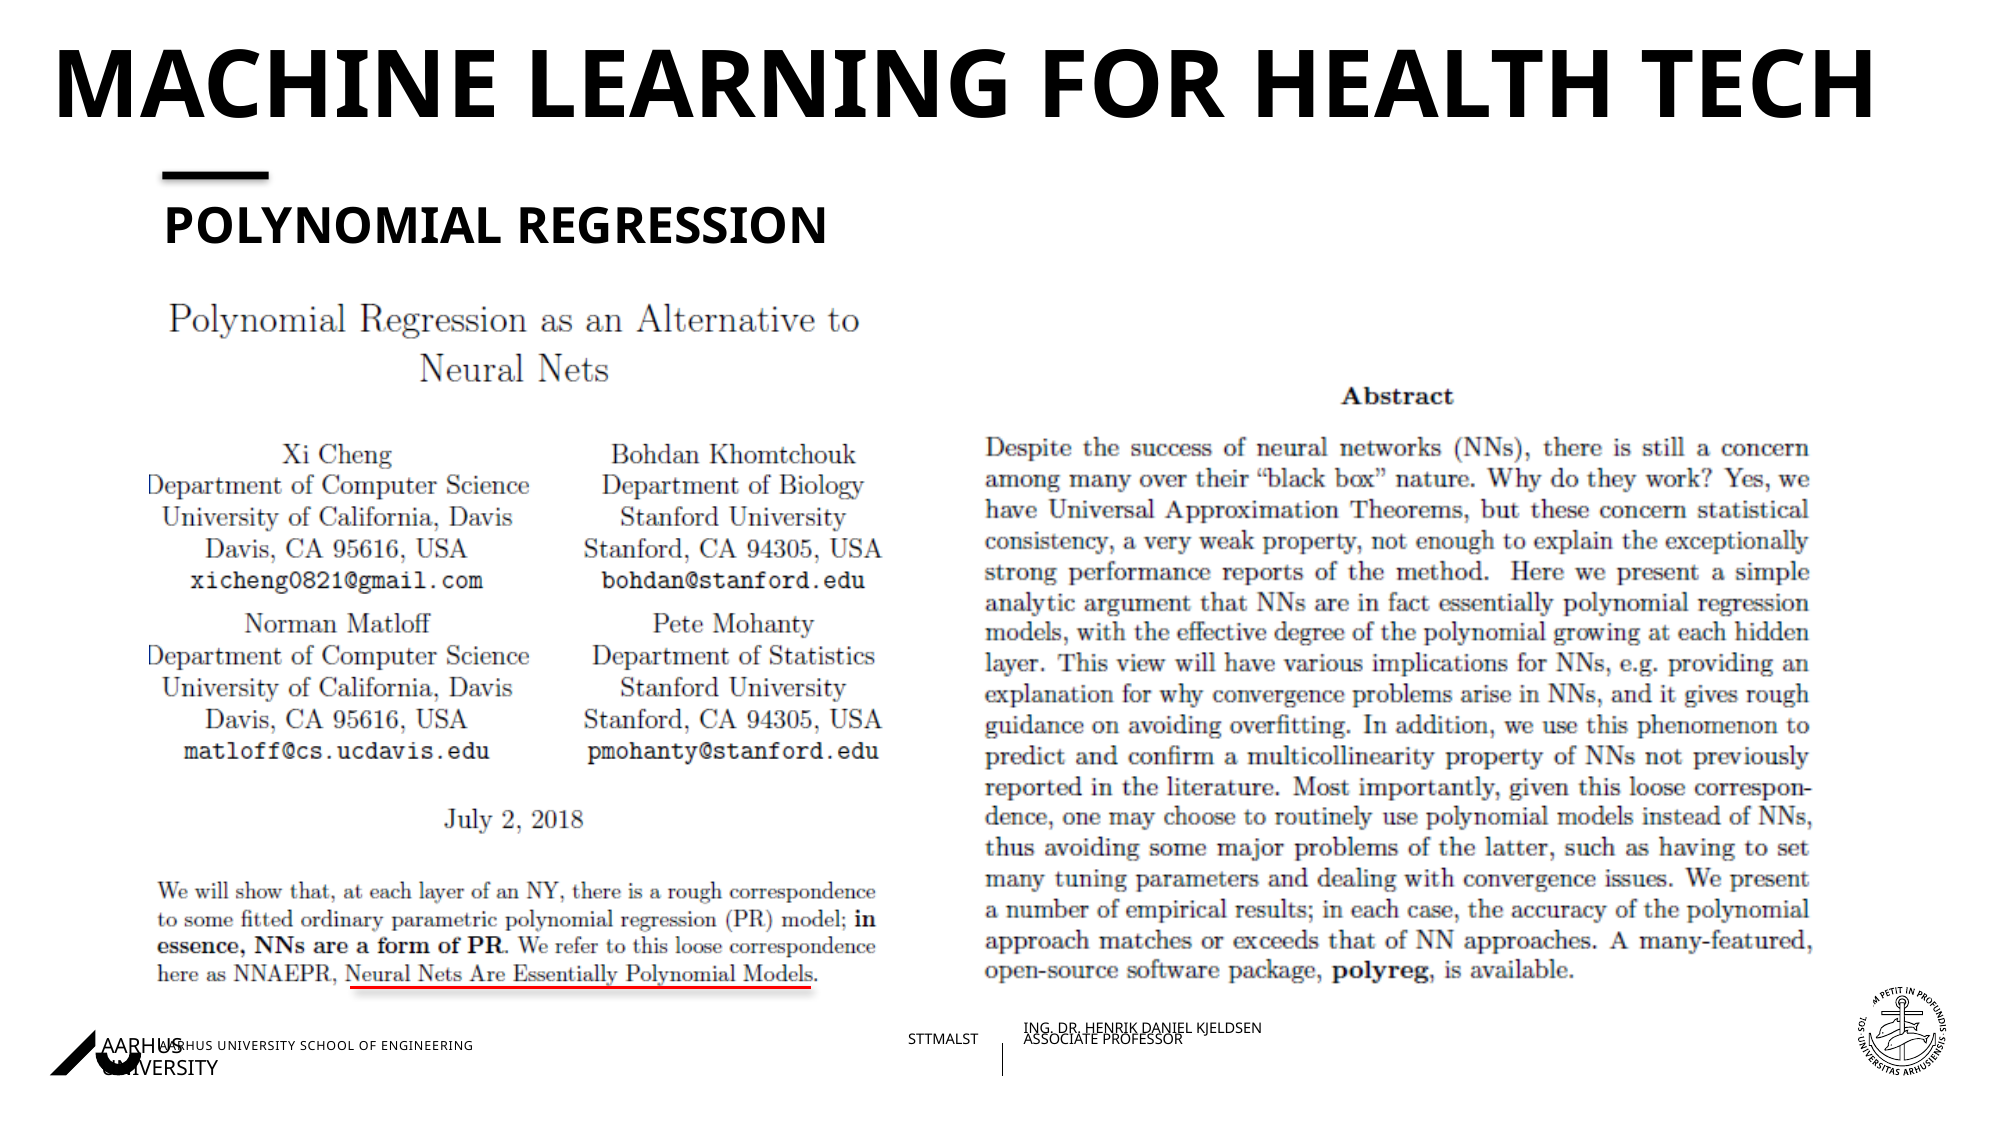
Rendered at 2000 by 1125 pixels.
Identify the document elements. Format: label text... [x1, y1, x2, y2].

picture [148, 872, 888, 1000]
picture [944, 361, 1874, 1017]
picture [148, 286, 897, 848]
text_box POLYNOMIAL REGRESSION [149, 186, 1354, 261]
title MACHINE LEARNING for Health tech [51, 37, 1948, 162]
